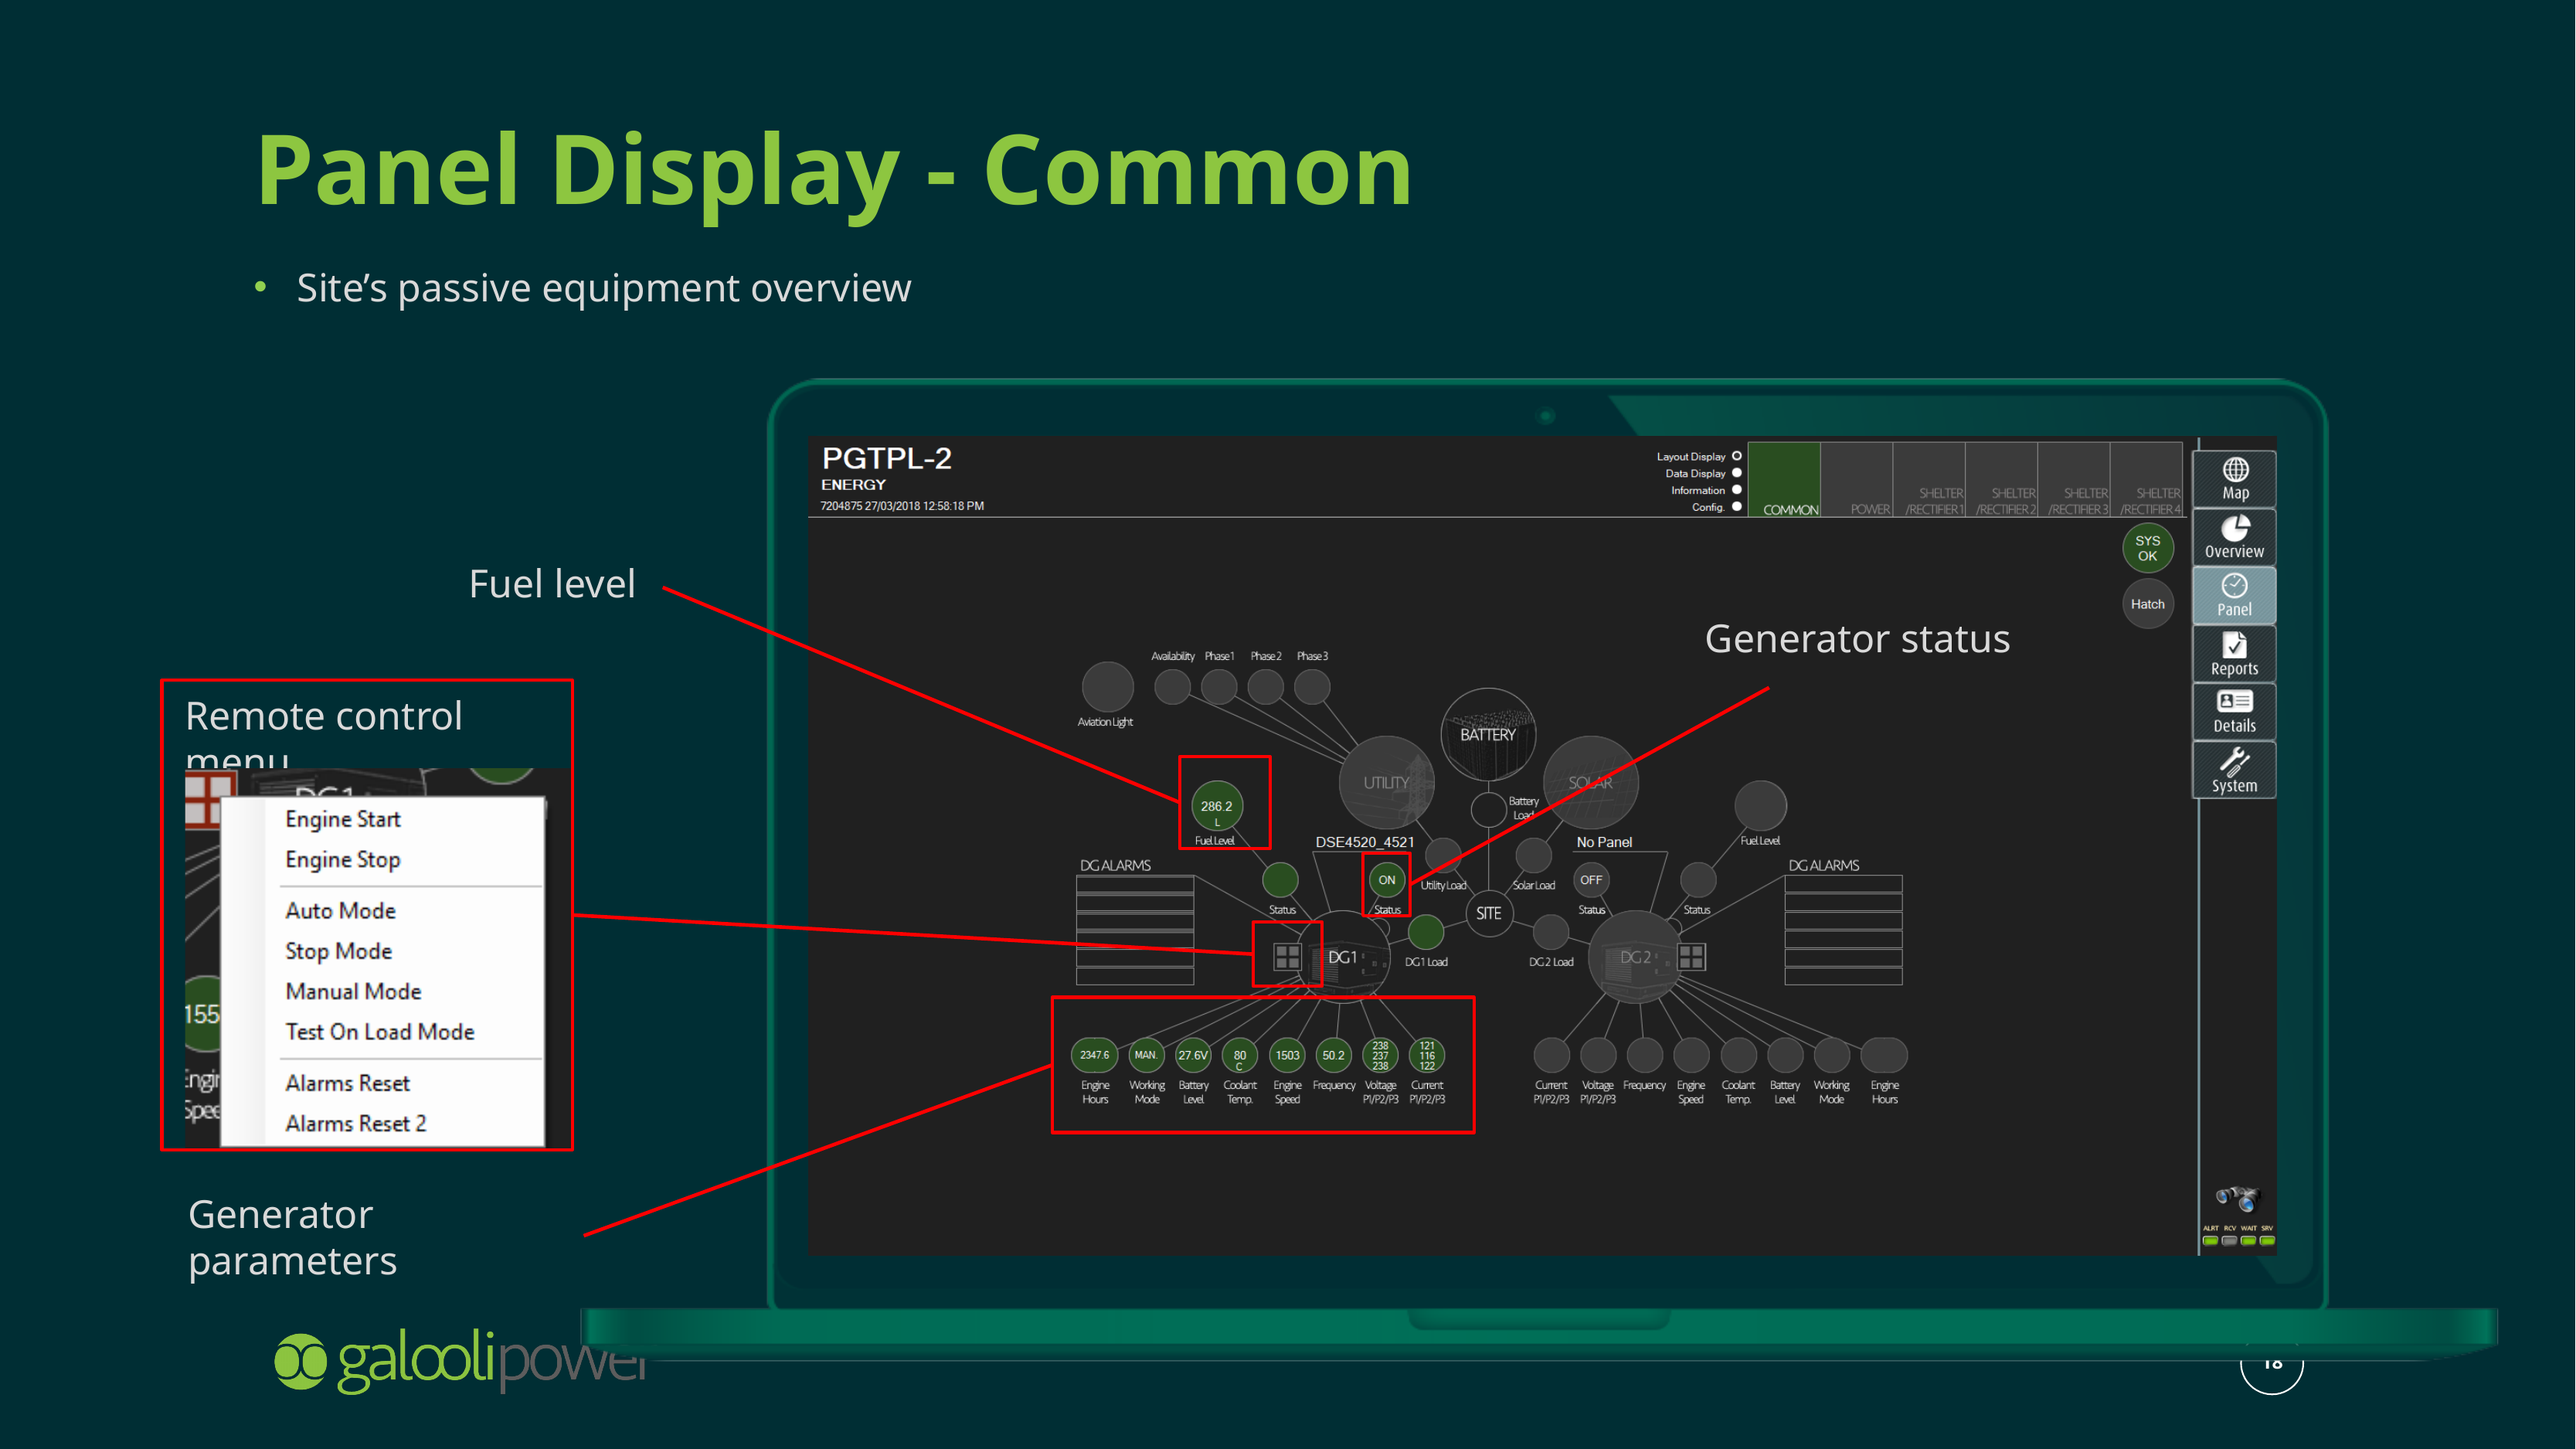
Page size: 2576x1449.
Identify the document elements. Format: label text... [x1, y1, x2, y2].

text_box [576, 914, 1254, 954]
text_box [583, 1064, 1053, 1213]
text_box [662, 587, 1181, 803]
text_box Site’s passive equipment overview [253, 257, 1891, 362]
title Panel Display - Common [253, 43, 2084, 243]
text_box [1409, 687, 1769, 885]
picture [185, 316, 2576, 1425]
text_box [160, 679, 431, 1151]
text_box Generator parameters [188, 1183, 431, 1288]
